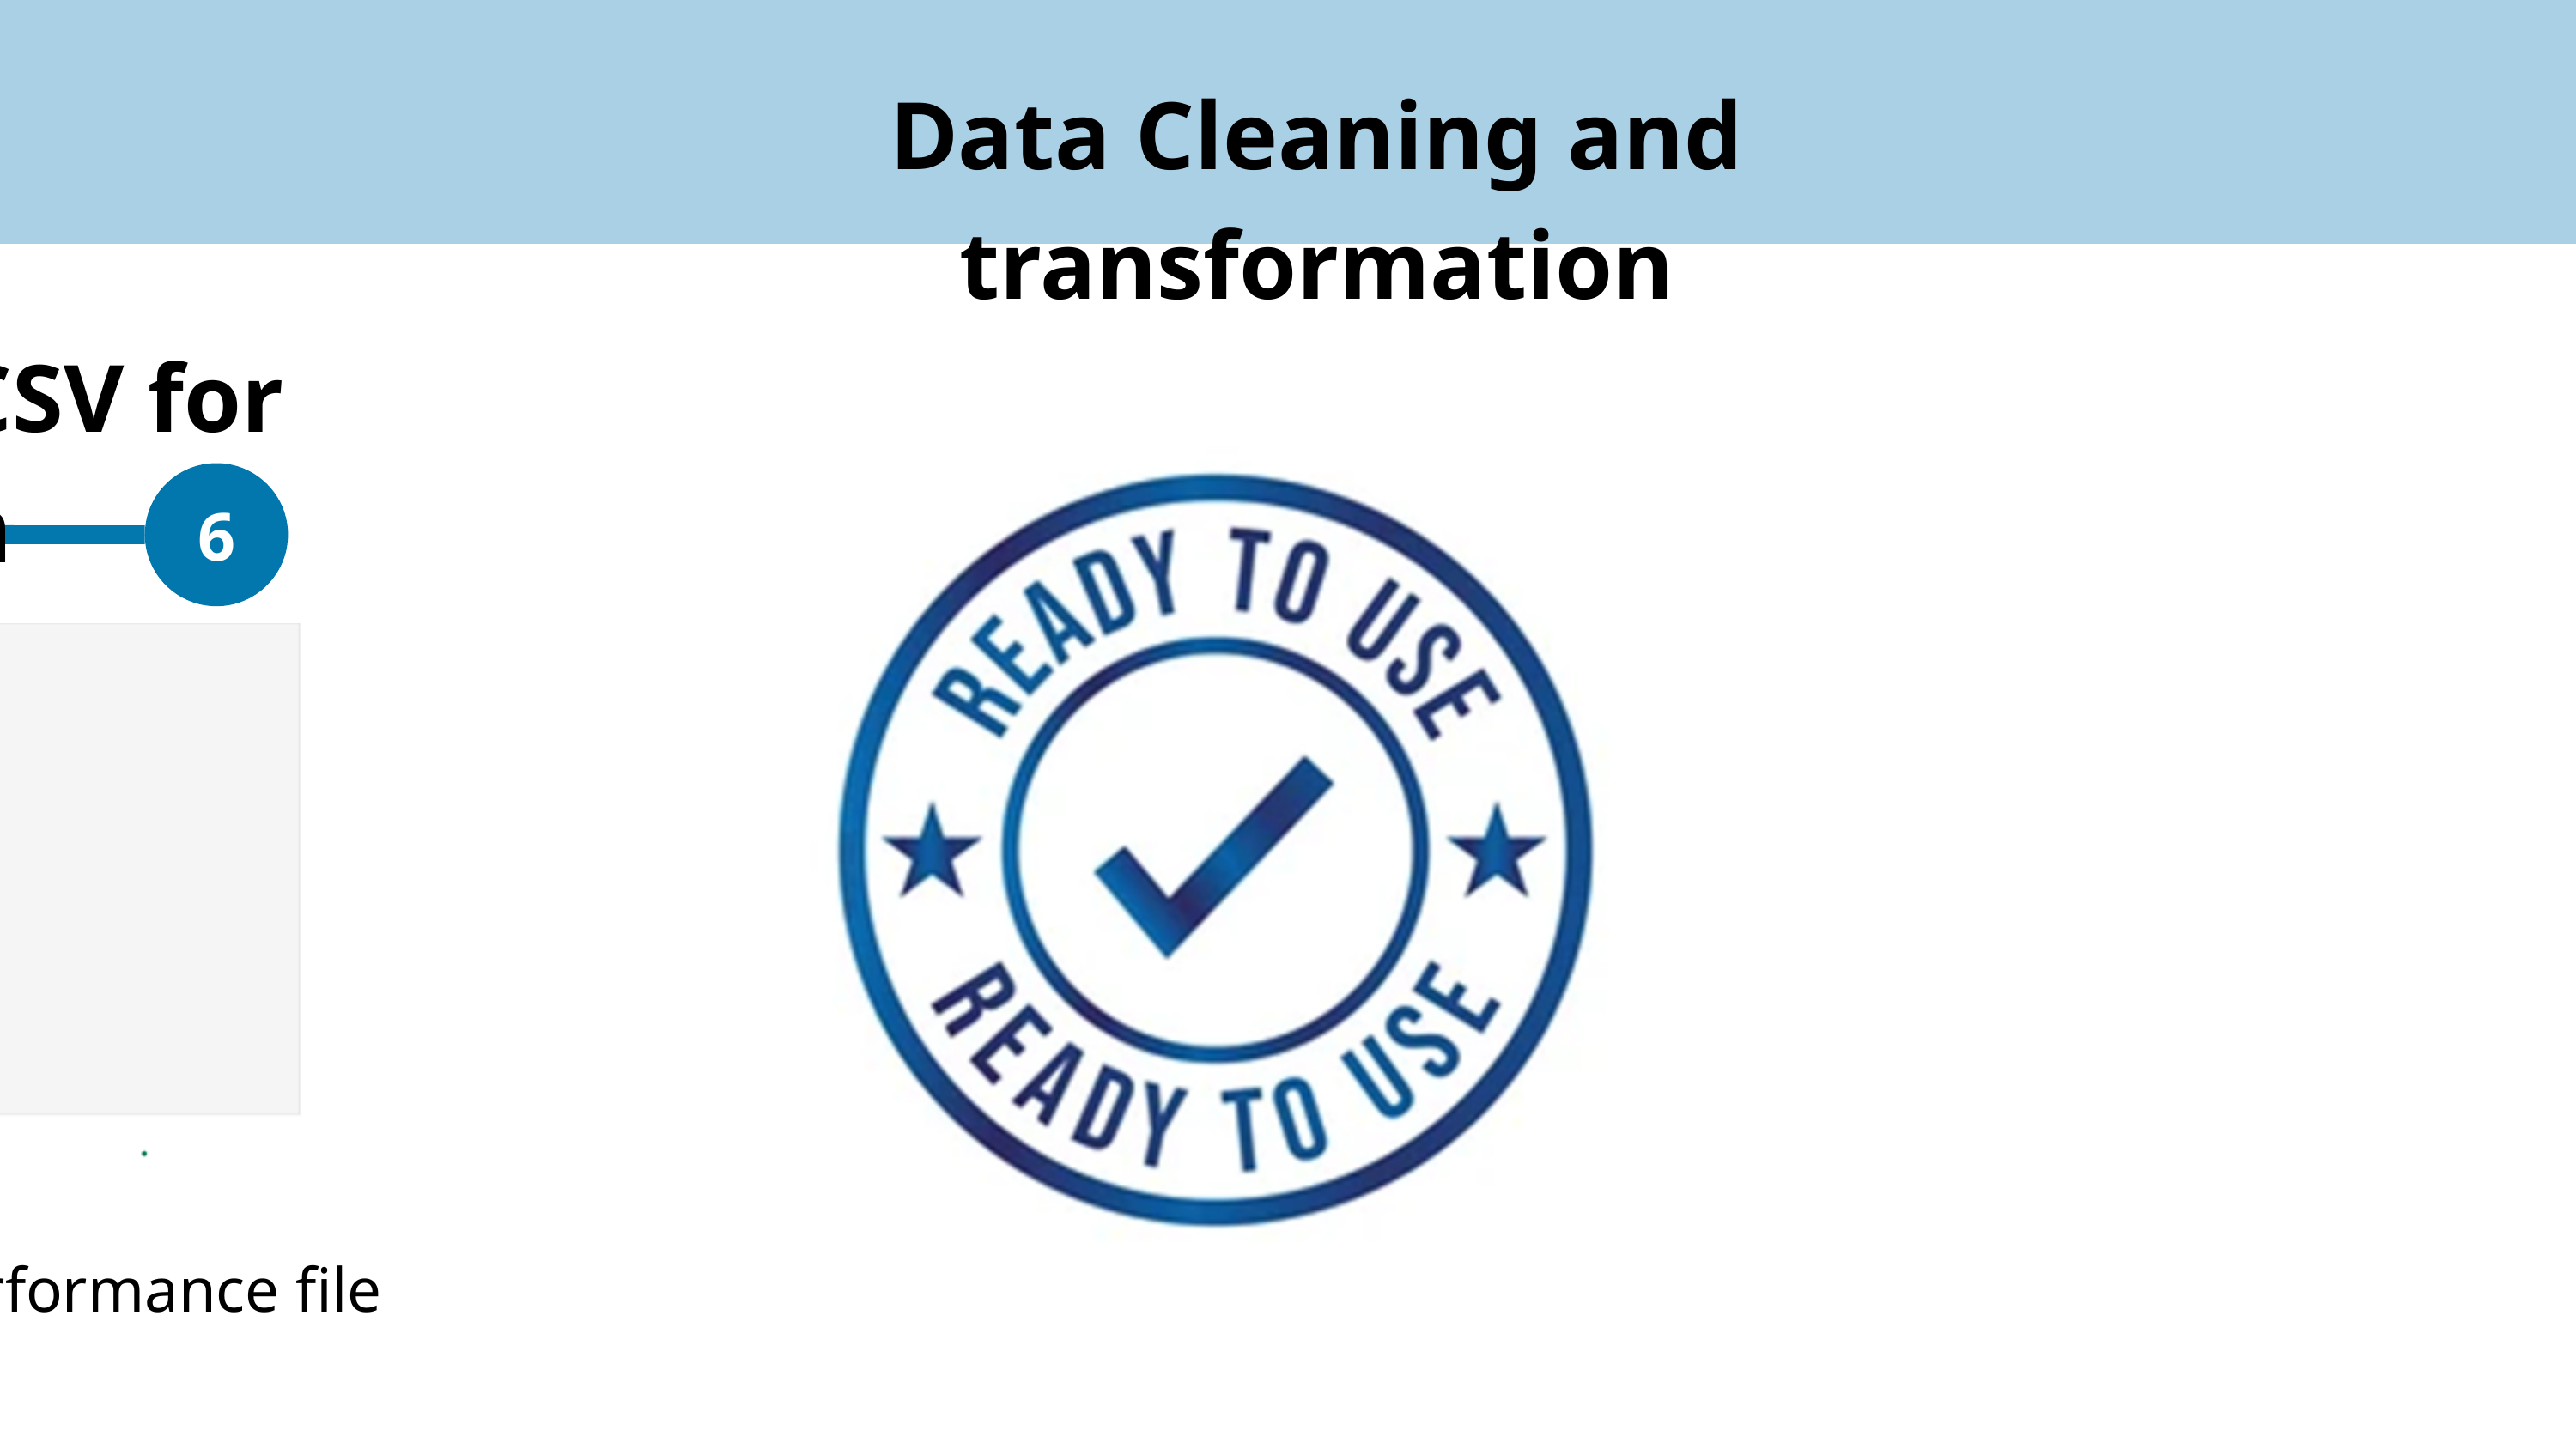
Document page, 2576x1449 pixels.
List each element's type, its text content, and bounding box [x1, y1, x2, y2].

text_box Data Cleaning and transformation [532, 254, 2102, 318]
text_box Files exported as CSV for visualisation [0, 320, 580, 581]
text_box [755, 391, 1671, 1304]
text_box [144, 463, 289, 607]
text_box Complete HR Data file, Valid performance file [0, 1239, 474, 1325]
text_box [0, 623, 310, 1232]
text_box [0, 0, 2576, 245]
